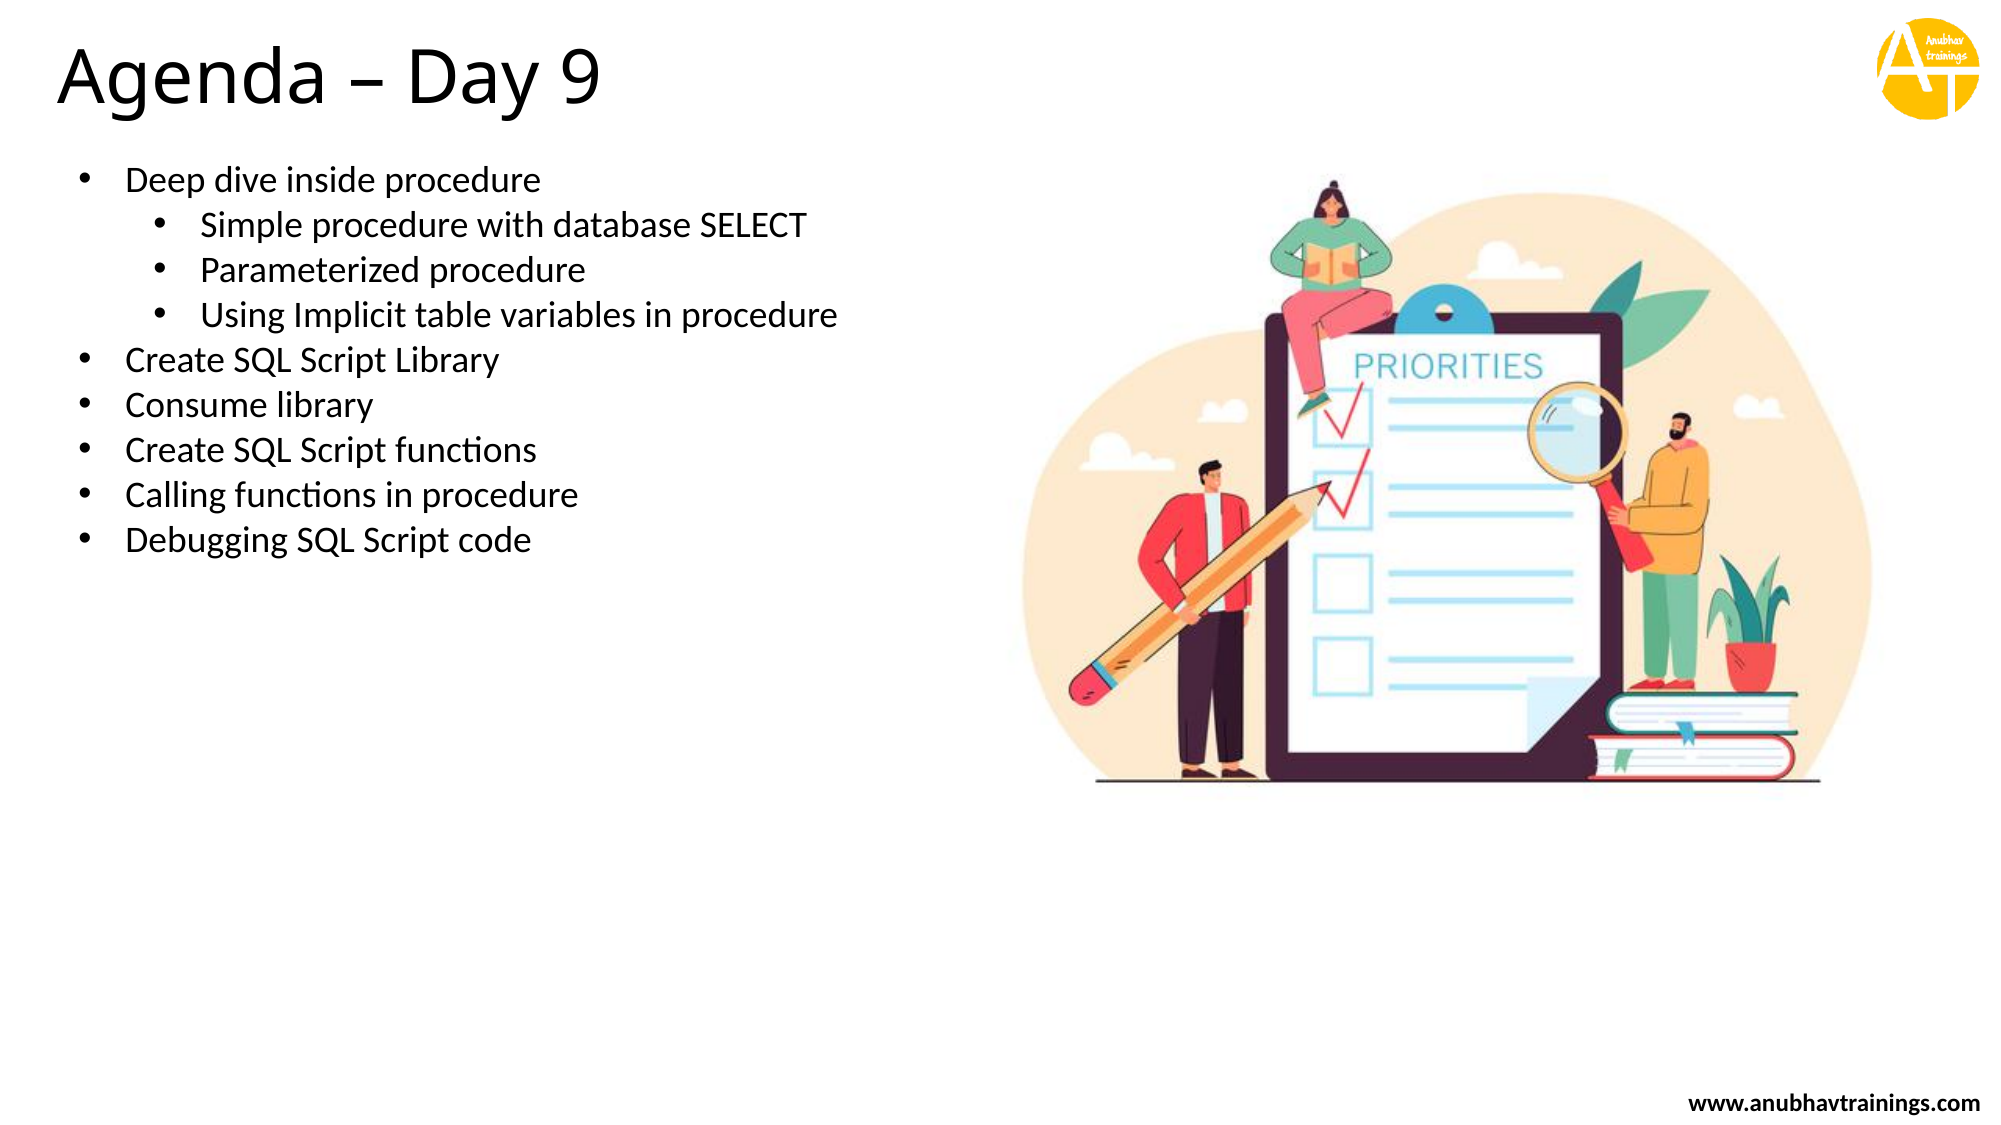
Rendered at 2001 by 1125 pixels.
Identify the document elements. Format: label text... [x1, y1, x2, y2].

text_box Deep dive inside procedure Simple procedure with database SELECT Parameterized procedure Using Implicit table variables in procedure Create SQL Script Library Consume library Create SQL Script functions Calling functions in procedure Debugging SQL Script code [63, 147, 958, 568]
text_box Agenda – Day 9 [42, 30, 1866, 148]
footer www.anubhavtrainings.com [1669, 1089, 2000, 1114]
picture [958, 11, 1985, 850]
